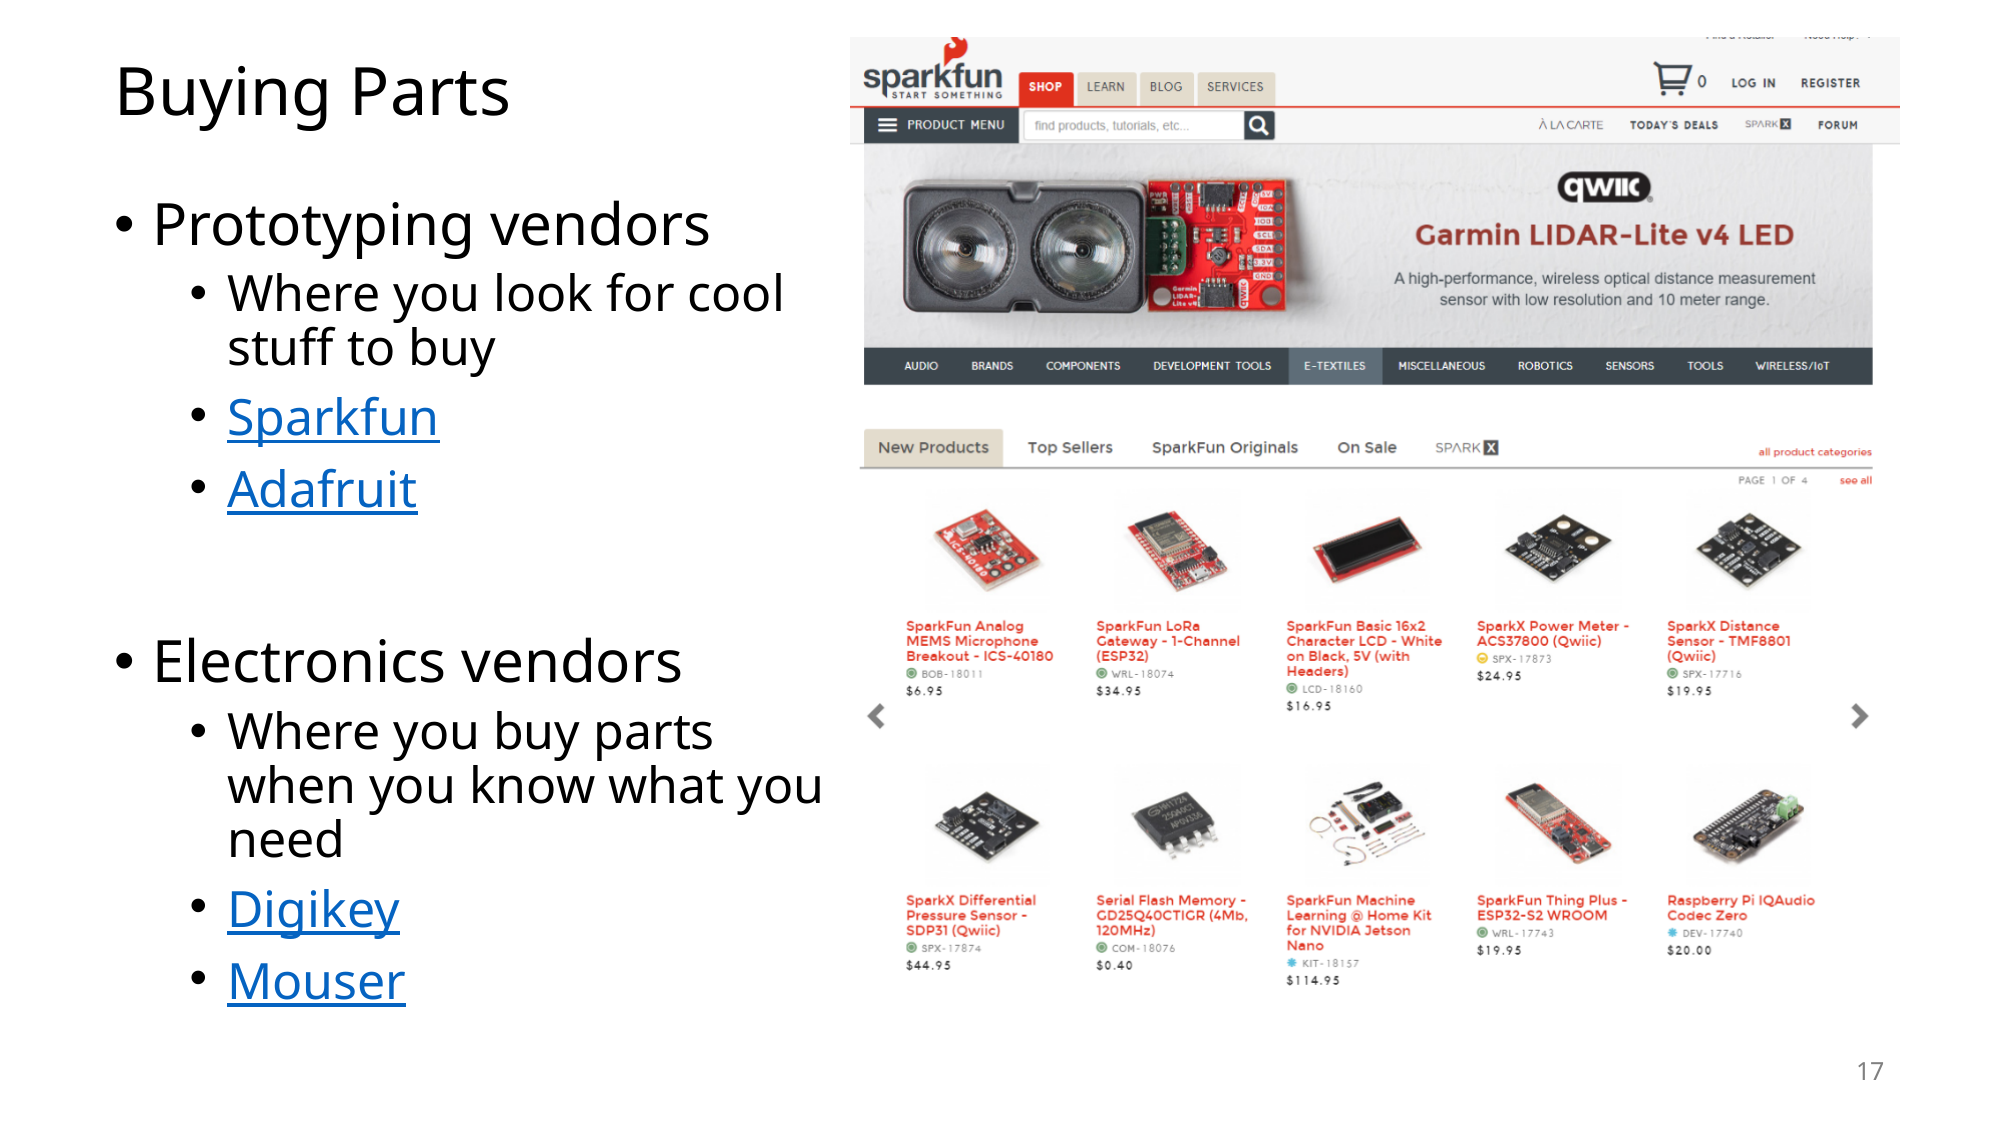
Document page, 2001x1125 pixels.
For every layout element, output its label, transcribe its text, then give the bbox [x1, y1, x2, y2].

slide_number 17 [1749, 1042, 1900, 1103]
title Buying Parts [99, 37, 850, 150]
list Prototyping vendors Where you look for cool stuff to buy Sparkfun Adafruit Electronics vendors Where you buy parts when you know what you need Digikey Mouser [99, 187, 850, 1013]
picture [850, 37, 1900, 1013]
